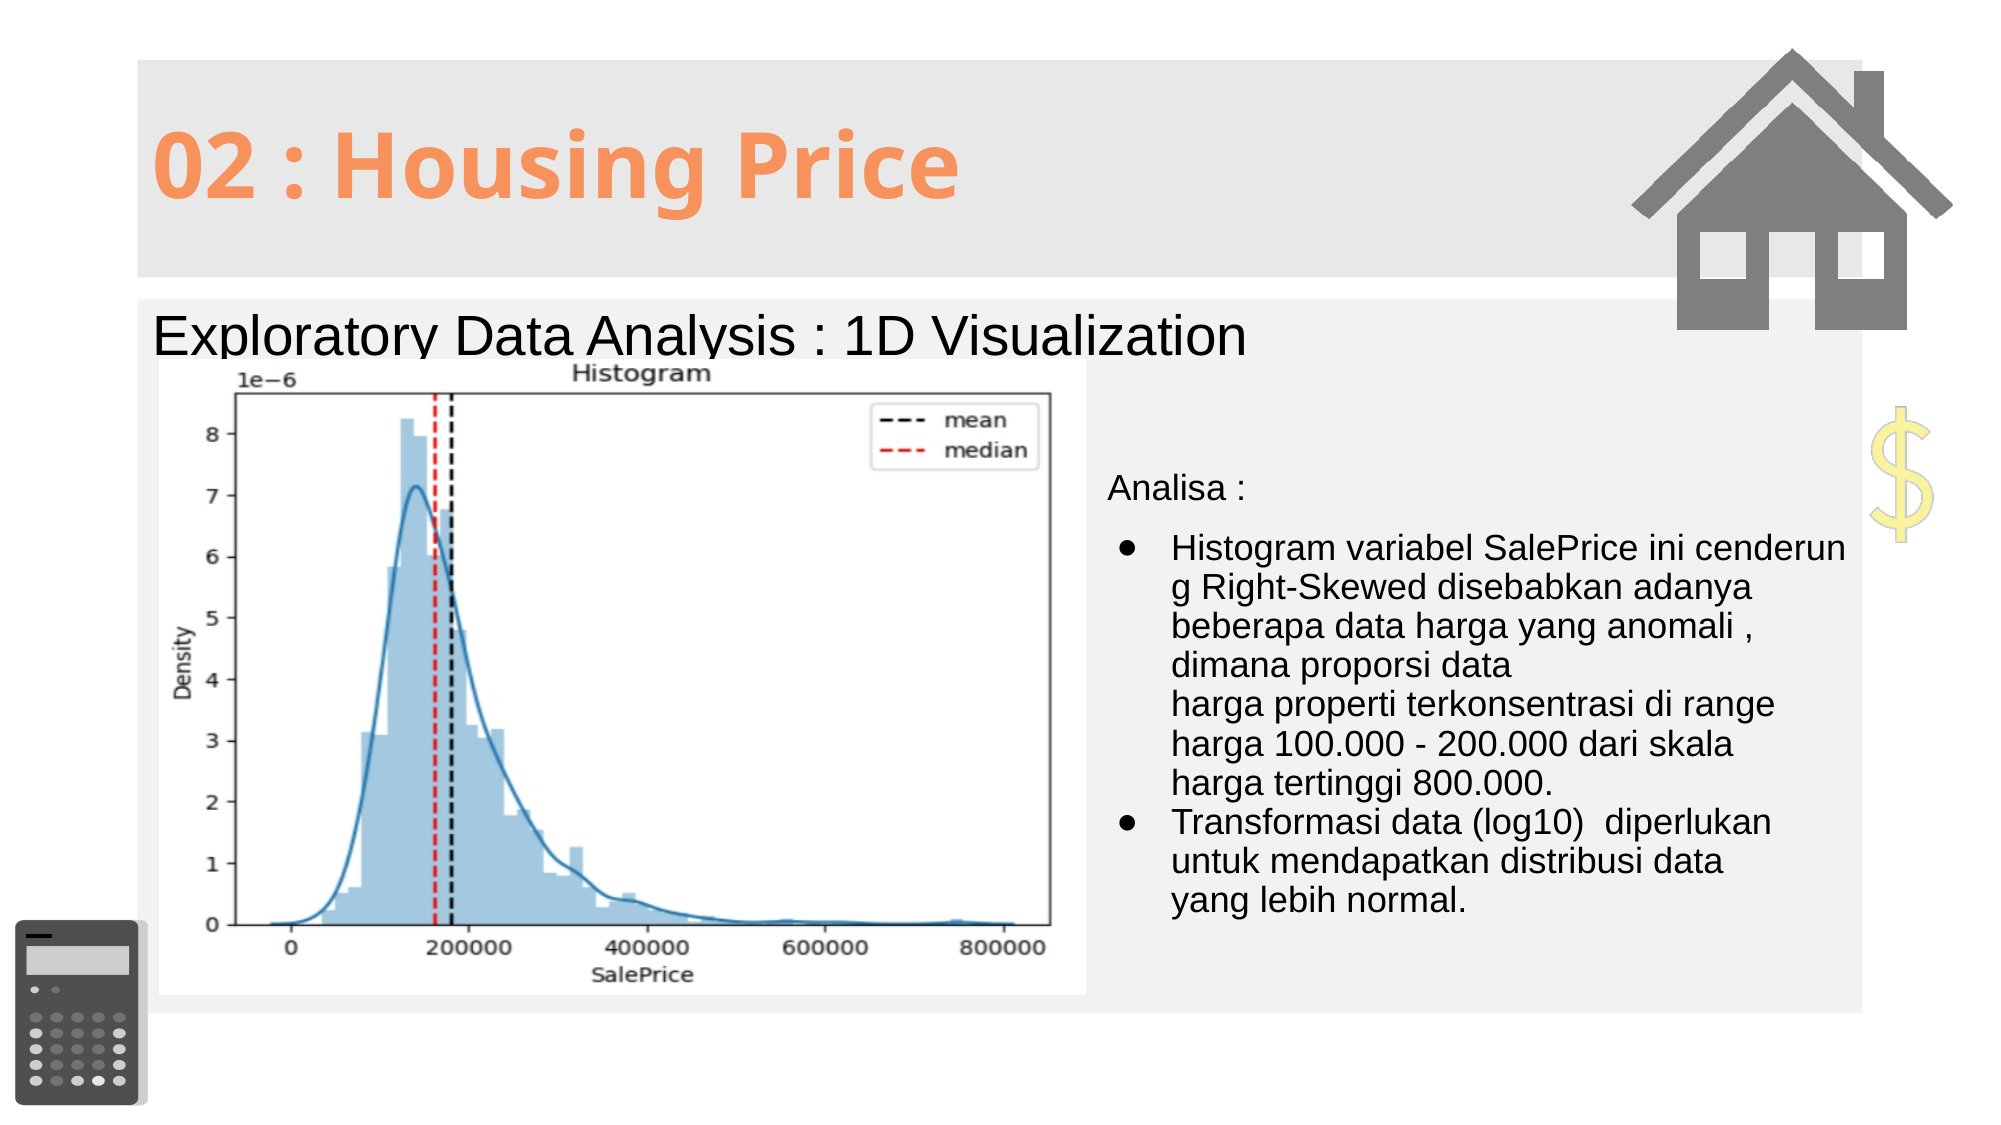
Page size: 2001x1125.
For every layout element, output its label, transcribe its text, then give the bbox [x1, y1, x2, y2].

picture [1825, 398, 1976, 550]
list Exploratory Data Analysis : 1D Visualization Analisa : Histogram variabel SalePrice ini cenderung Right-Skewed disebabkan adanya beberapa data harga yang anomali , dimana proporsi data harga properti terkonsentrasi di range harga 100.000 - 200.000 dari skala harga tertinggi 800.000. Transformasi data (log10) diperlukan untuk mendapatkan distribusi data yang lebih normal. [137, 299, 1863, 1014]
picture [1608, 0, 1976, 377]
picture [0, 359, 1086, 1125]
title 02 : Housing Price [137, 59, 1603, 278]
